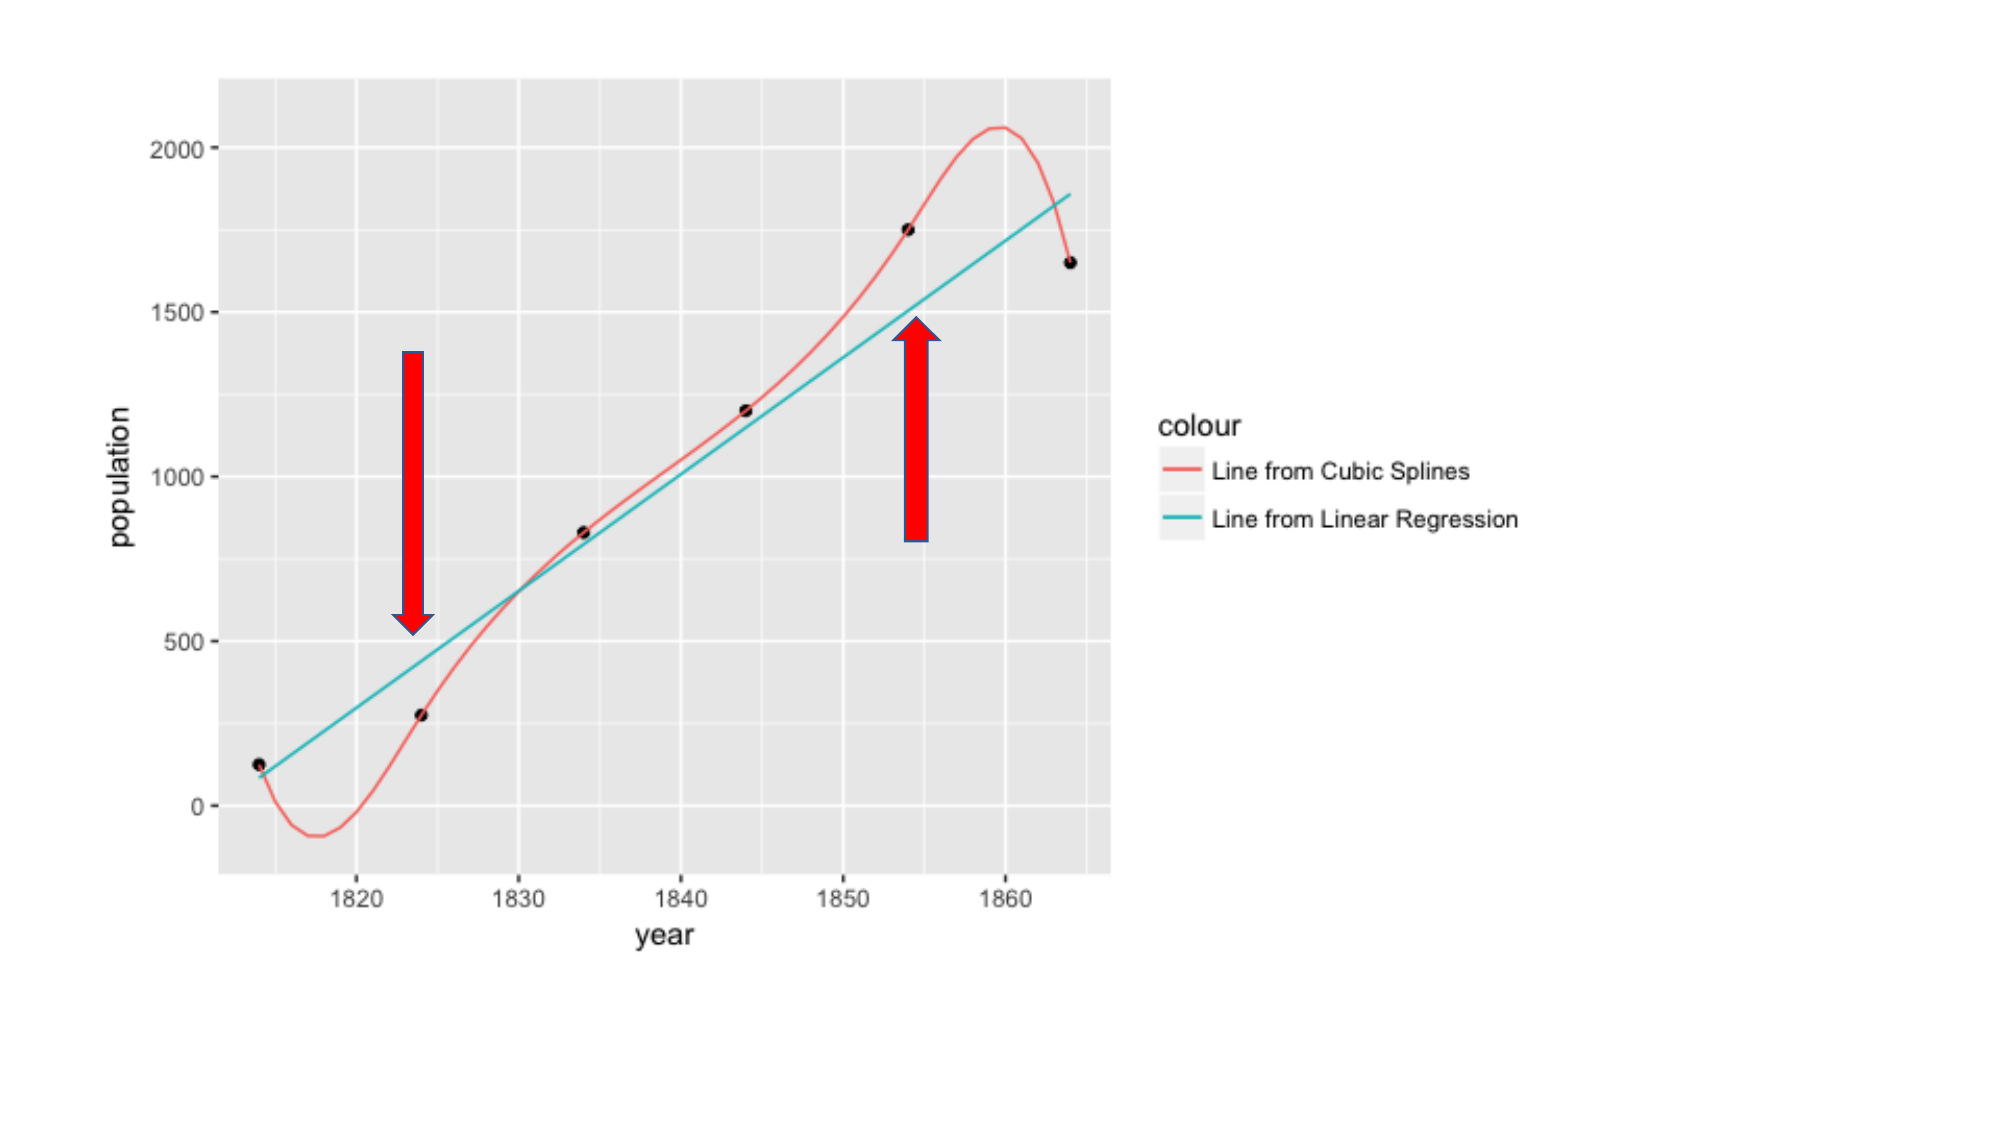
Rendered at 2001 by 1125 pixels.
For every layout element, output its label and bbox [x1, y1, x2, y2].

picture [92, 65, 1551, 966]
